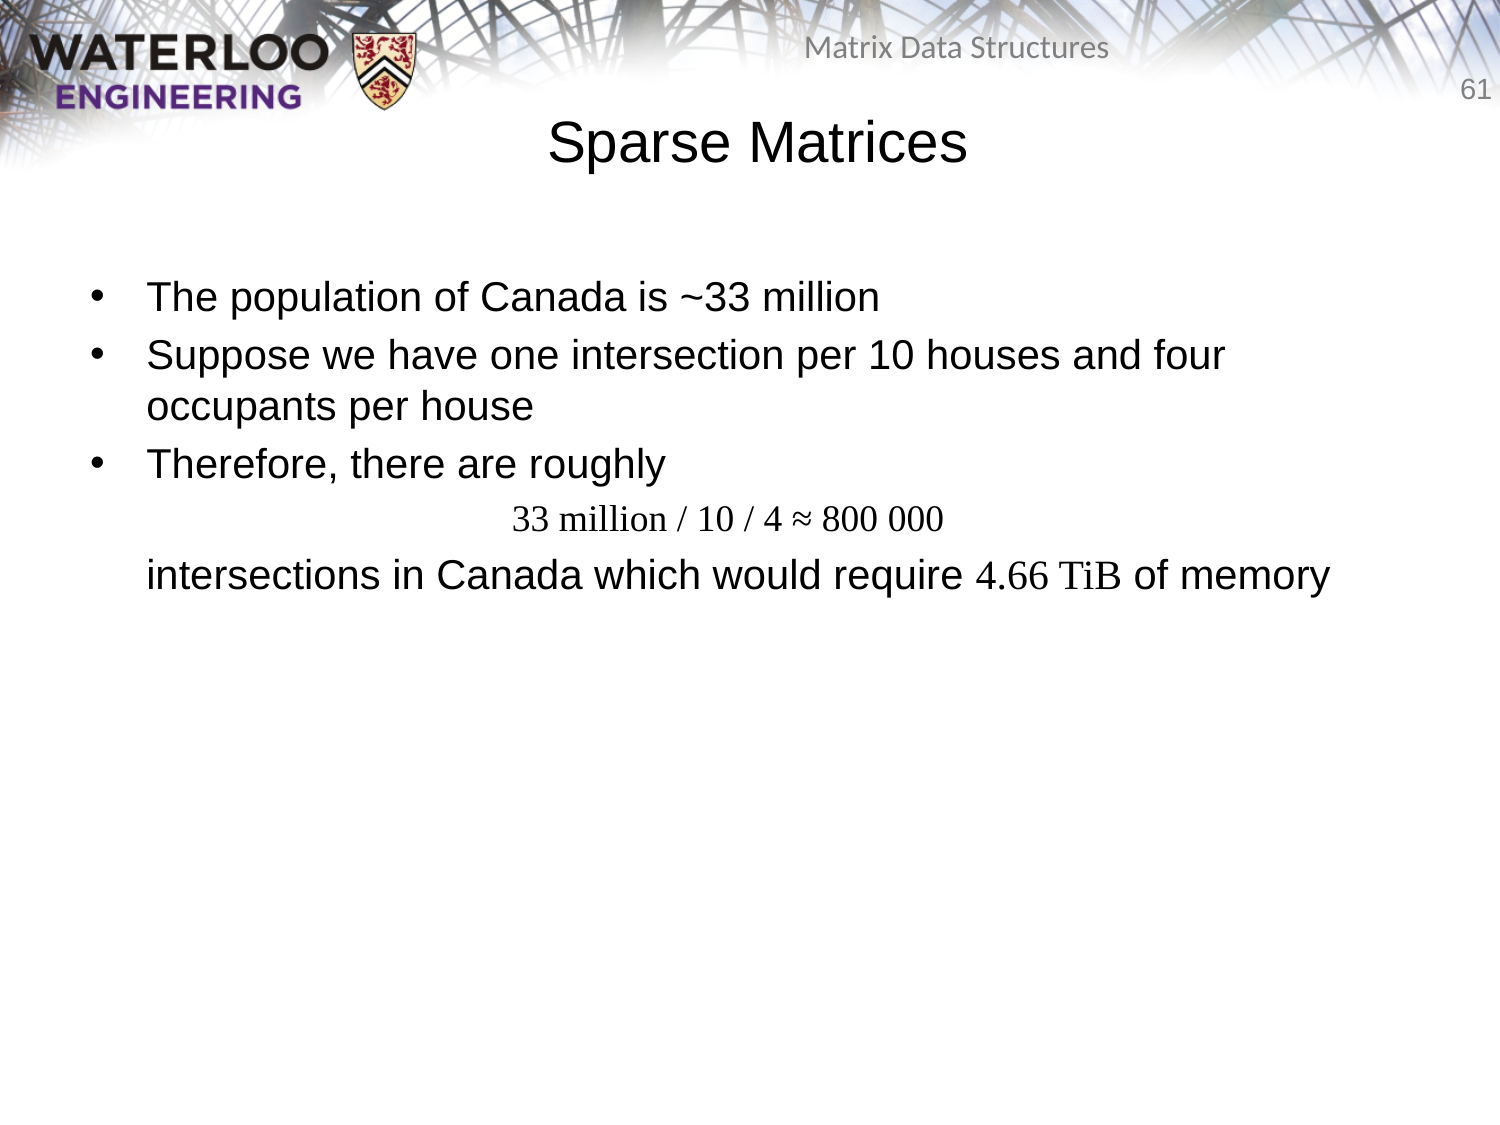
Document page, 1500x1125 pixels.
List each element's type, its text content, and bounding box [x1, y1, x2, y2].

picture [0, 0, 1500, 1125]
title Sparse Matrices [74, 44, 1426, 233]
list The population of Canada is ~33 million Suppose we have one intersection per 10 houses and four occupants per house Therefore, there are roughly 33 million / 10 / 4 ≈ 800 000 intersections in Canada which would require 4.66 TiB of memory [74, 262, 1426, 1006]
